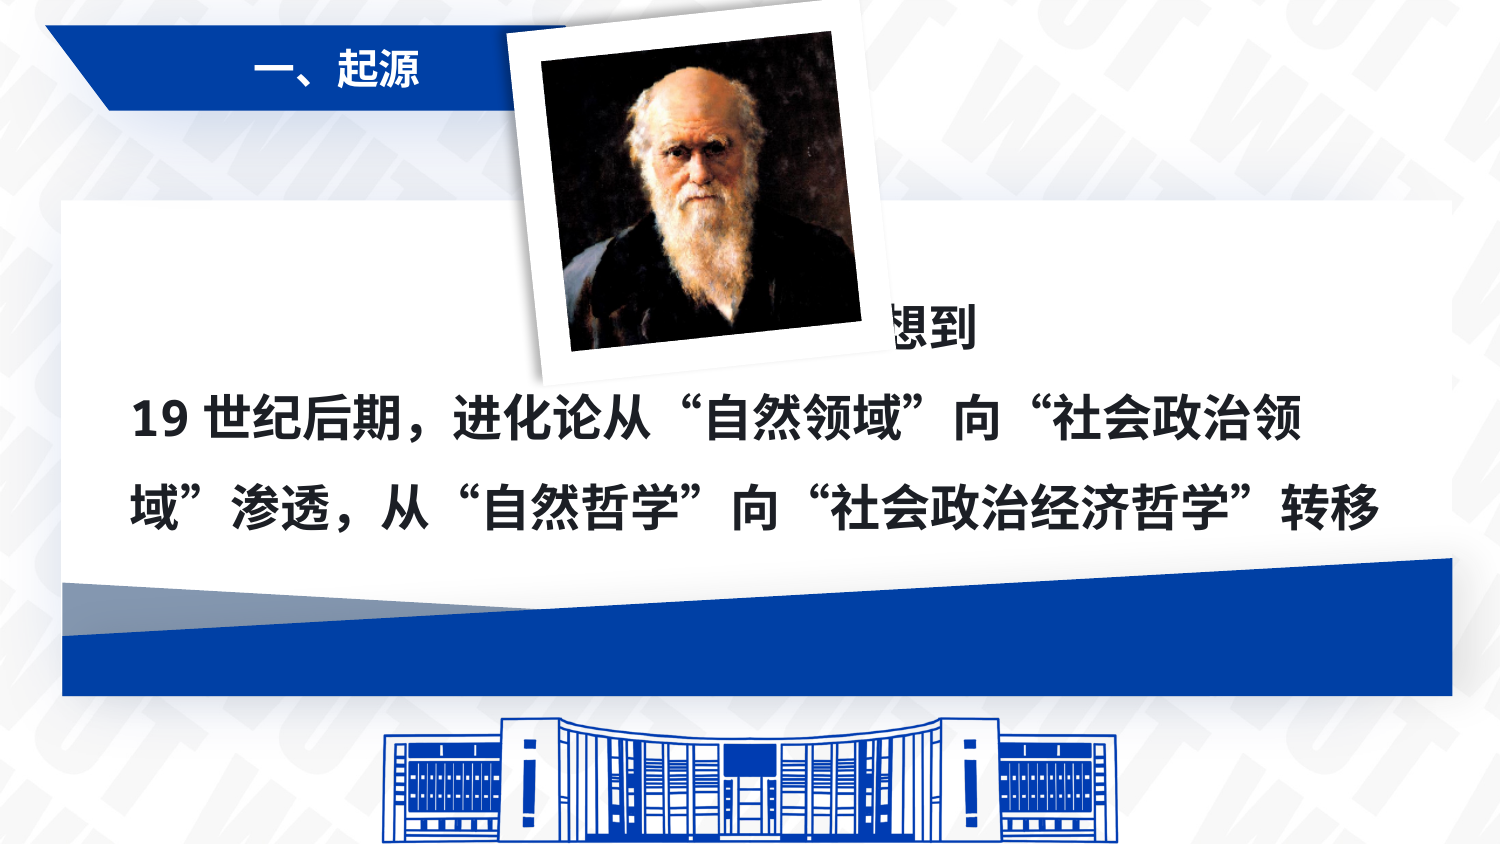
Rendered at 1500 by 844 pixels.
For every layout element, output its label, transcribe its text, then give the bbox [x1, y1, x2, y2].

text_box [62, 582, 130, 635]
picture [0, 0, 1500, 844]
text_box [881, 200, 1452, 550]
text_box [61, 200, 518, 635]
text_box [61, 631, 130, 698]
text_box [1396, 557, 1454, 698]
picture [542, 31, 861, 351]
text_box 一、起源 [44, 24, 502, 112]
text_box 但他 没想到 19世纪后期，进化论从“自然领域”向“社会政治领域”渗透，从“自然哲学”向“社会政治经济哲学”转移 [130, 266, 1396, 717]
